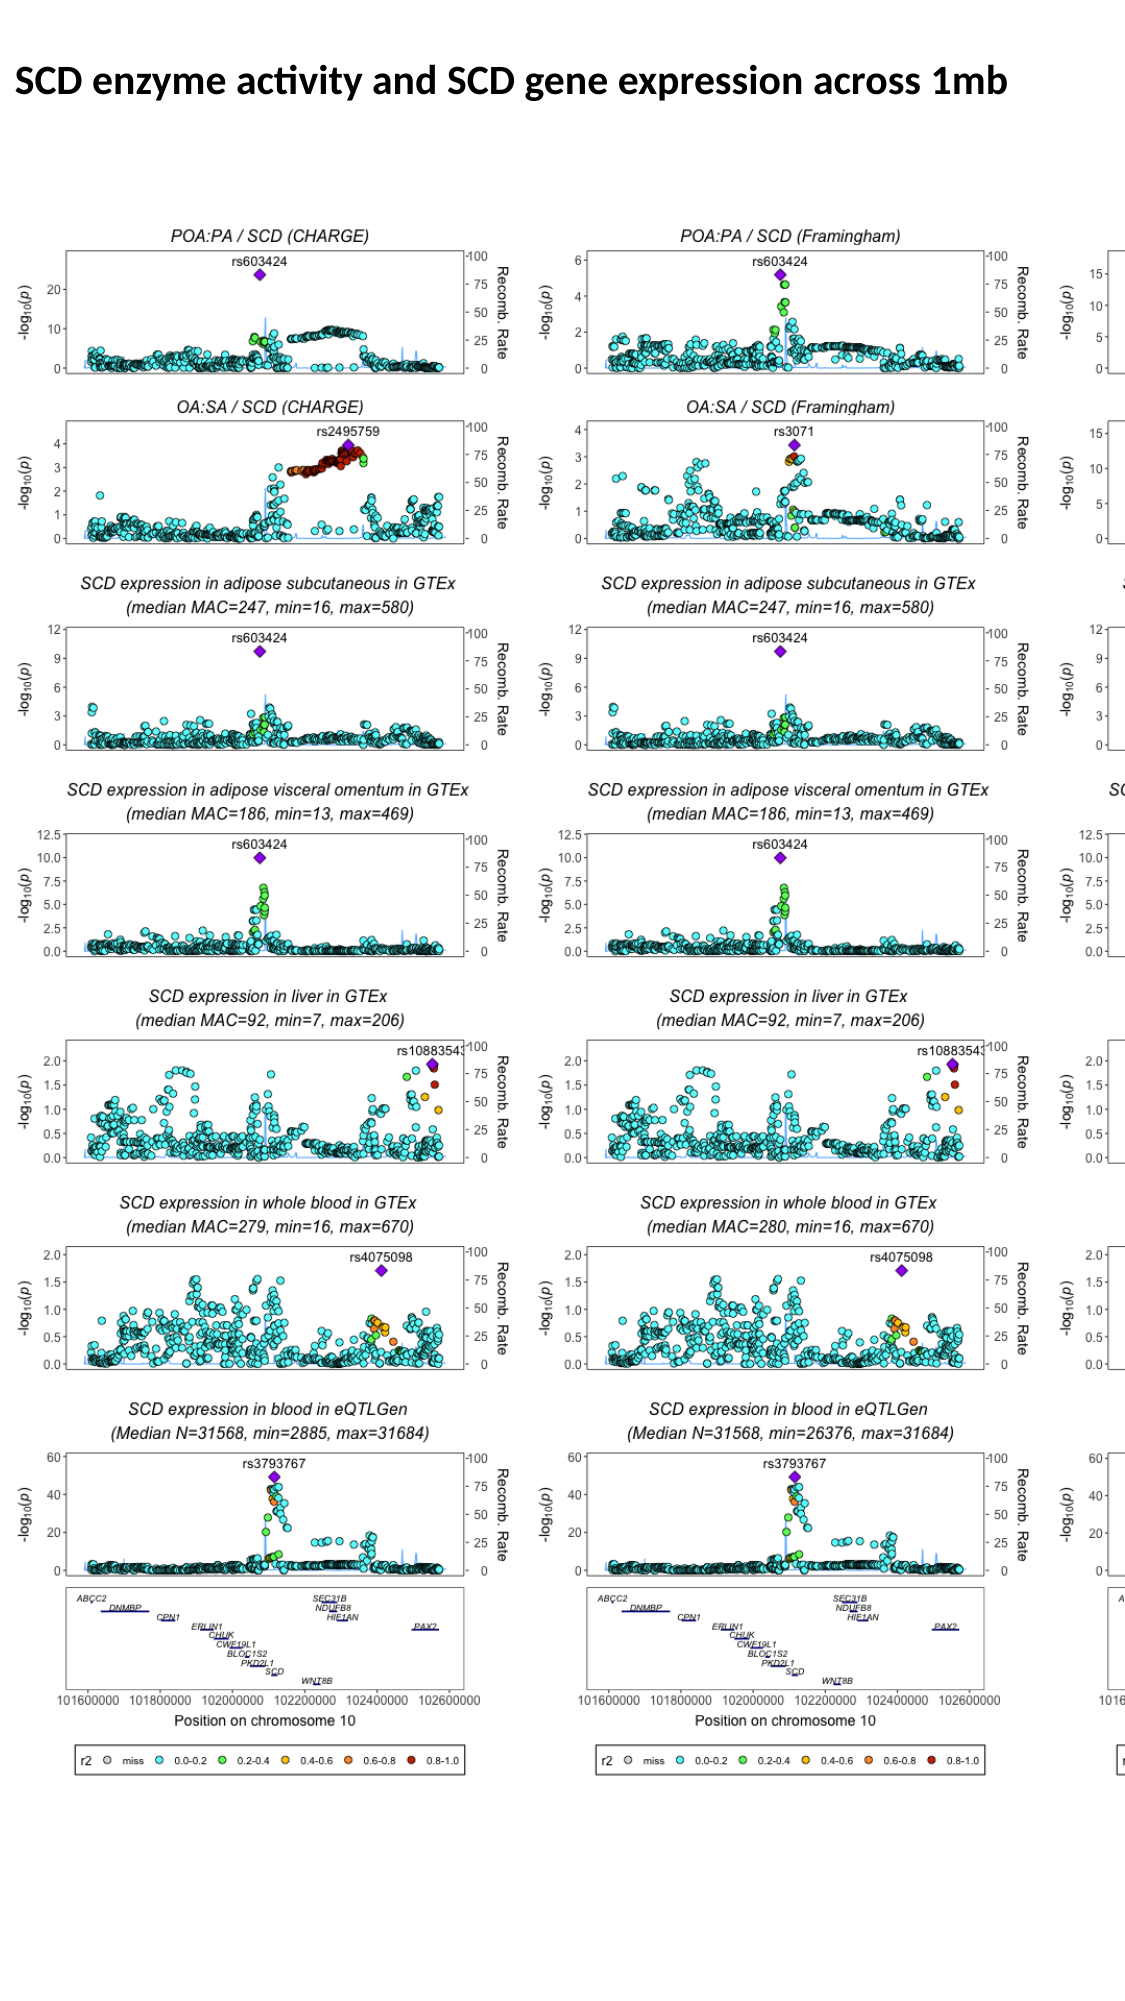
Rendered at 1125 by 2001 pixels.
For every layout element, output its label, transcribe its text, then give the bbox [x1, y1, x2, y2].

picture [9, 218, 1125, 1782]
text_box SCD enzyme activity and SCD gene expression across 1mb [0, 45, 1125, 111]
